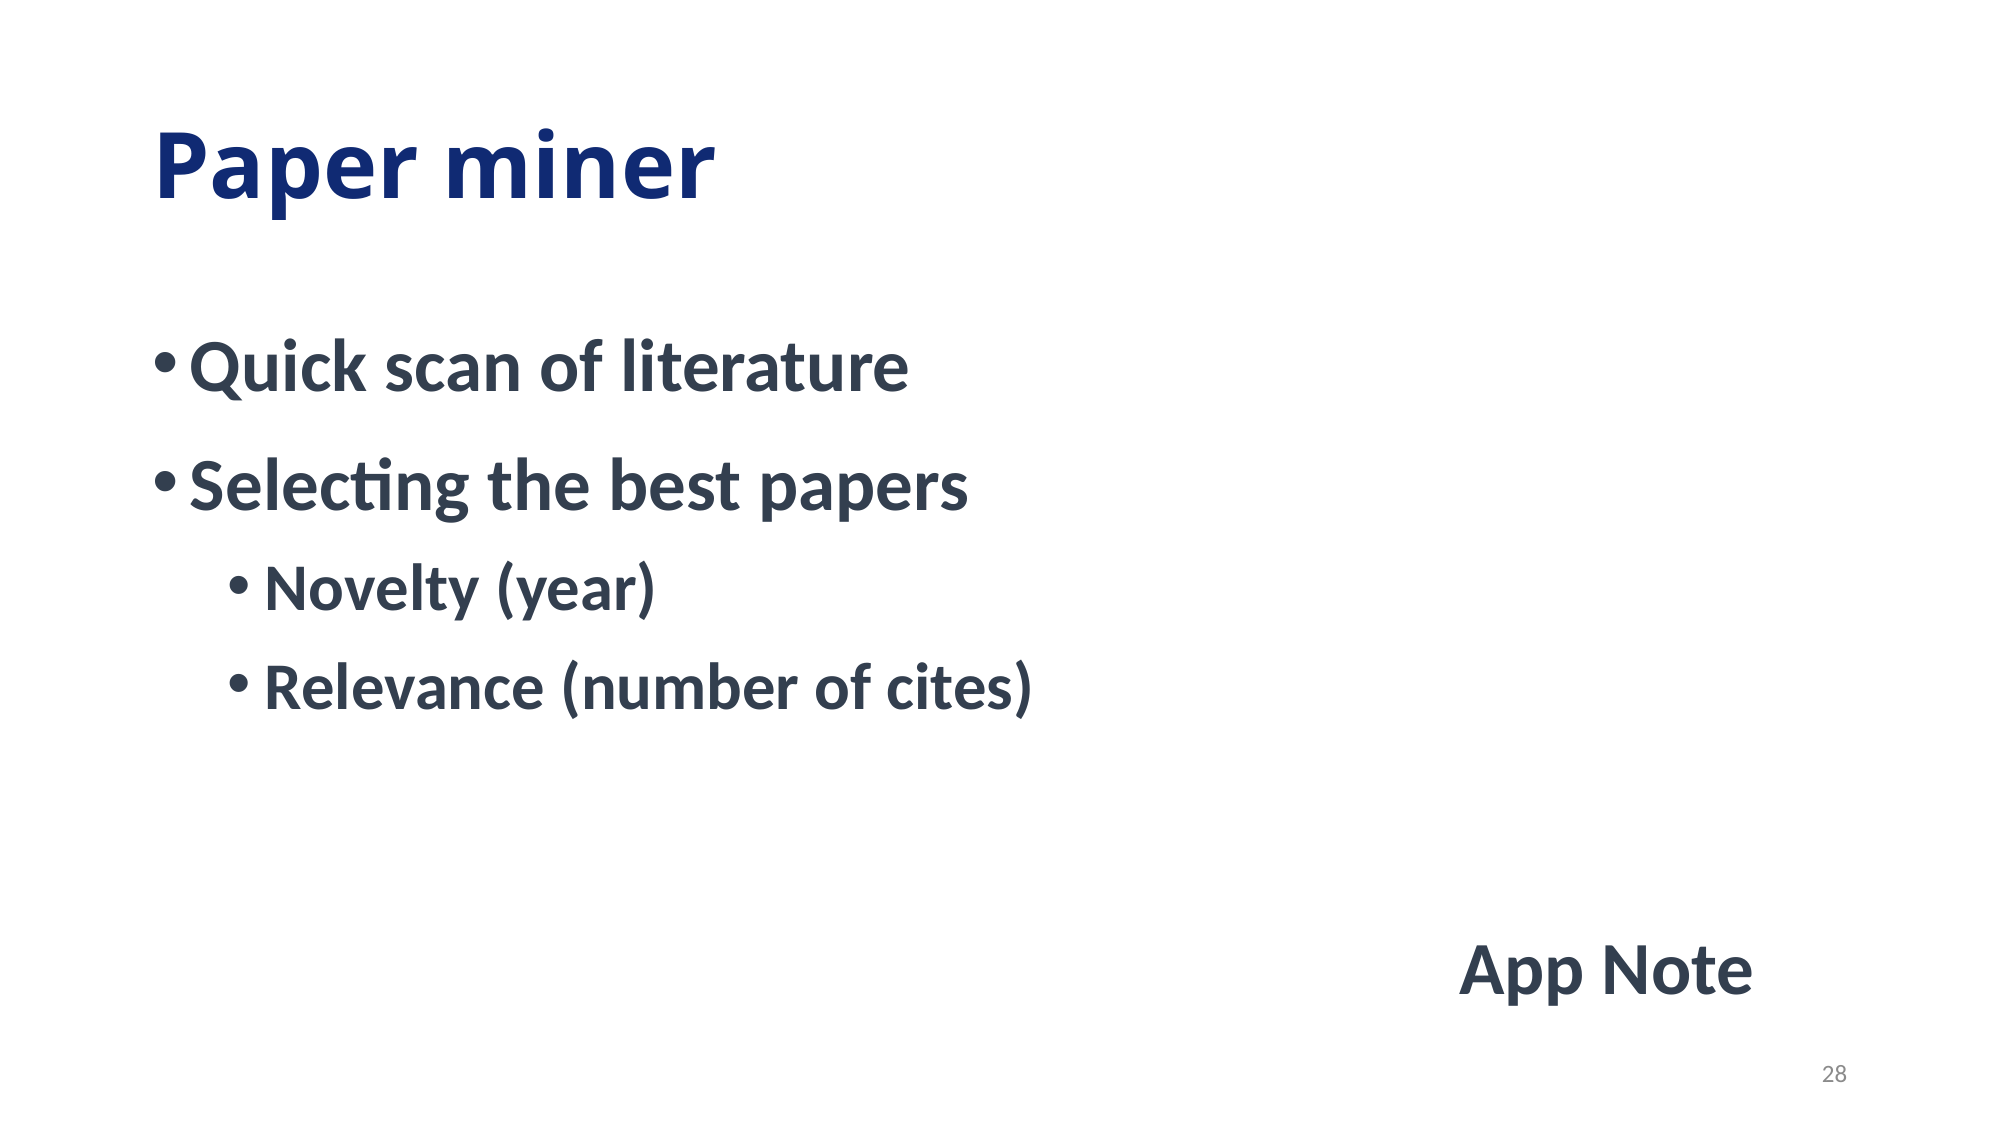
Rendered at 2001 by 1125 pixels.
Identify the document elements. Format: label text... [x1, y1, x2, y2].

slide_number 28 [1412, 1042, 1863, 1103]
text_box App Note [1444, 903, 1770, 1017]
list Quick scan of literature Selecting the best papers Novelty (year) Relevance (number of cites) [137, 299, 1863, 1014]
title Paper miner [137, 59, 1863, 278]
